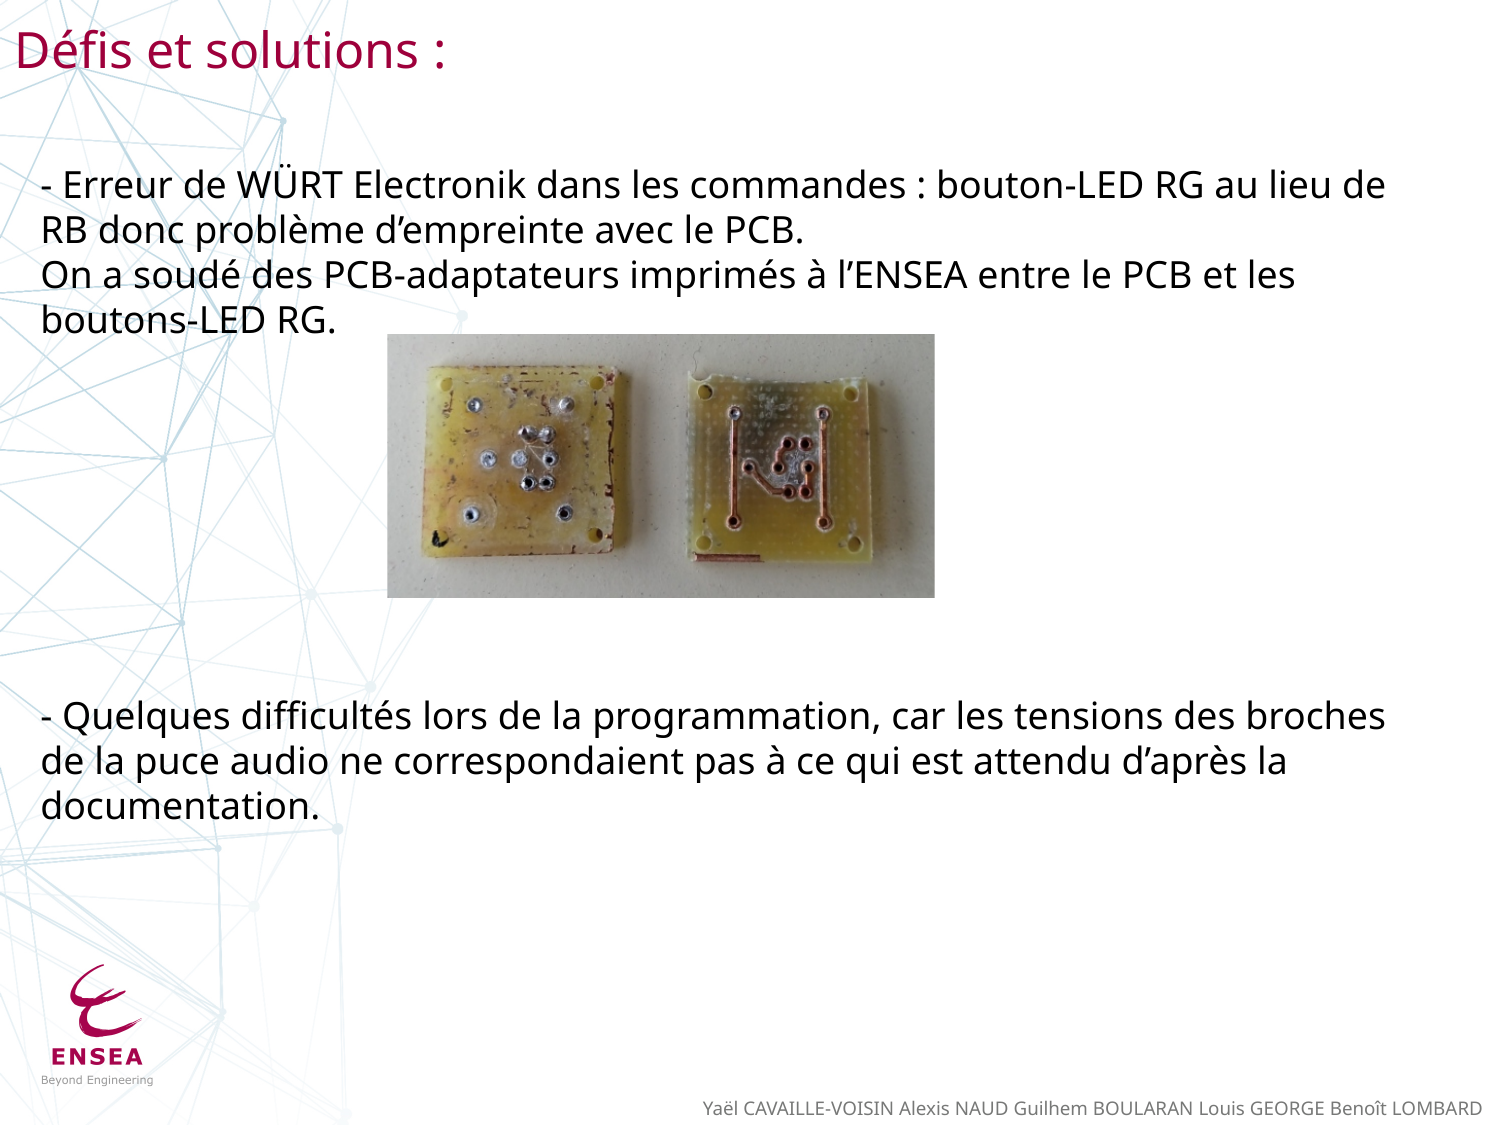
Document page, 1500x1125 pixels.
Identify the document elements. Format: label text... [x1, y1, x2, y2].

text_box - Erreur de WÜRT Electronik dans les commandes : bouton-LED RG au lieu de RB donc problème d’empreinte avec le PCB. On a soudé des PCB-adaptateurs imprimés à l’ENSEA entre le PCB et les boutons-LED RG. [25, 153, 1441, 348]
text_box Yaël CAVAILLE-VOISIN Alexis NAUD Guilhem BOULARAN Louis GEORGE Benoît LOMBARD [686, 1089, 1500, 1125]
picture [0, 75, 935, 1125]
text_box Défis et solutions : [0, 11, 903, 75]
text_box - Quelques difficultés lors de la programmation, car les tensions des broches de la puce audio ne correspondaient pas à ce qui est attendu d’après la documentation. [25, 684, 1441, 835]
picture [0, 0, 535, 11]
